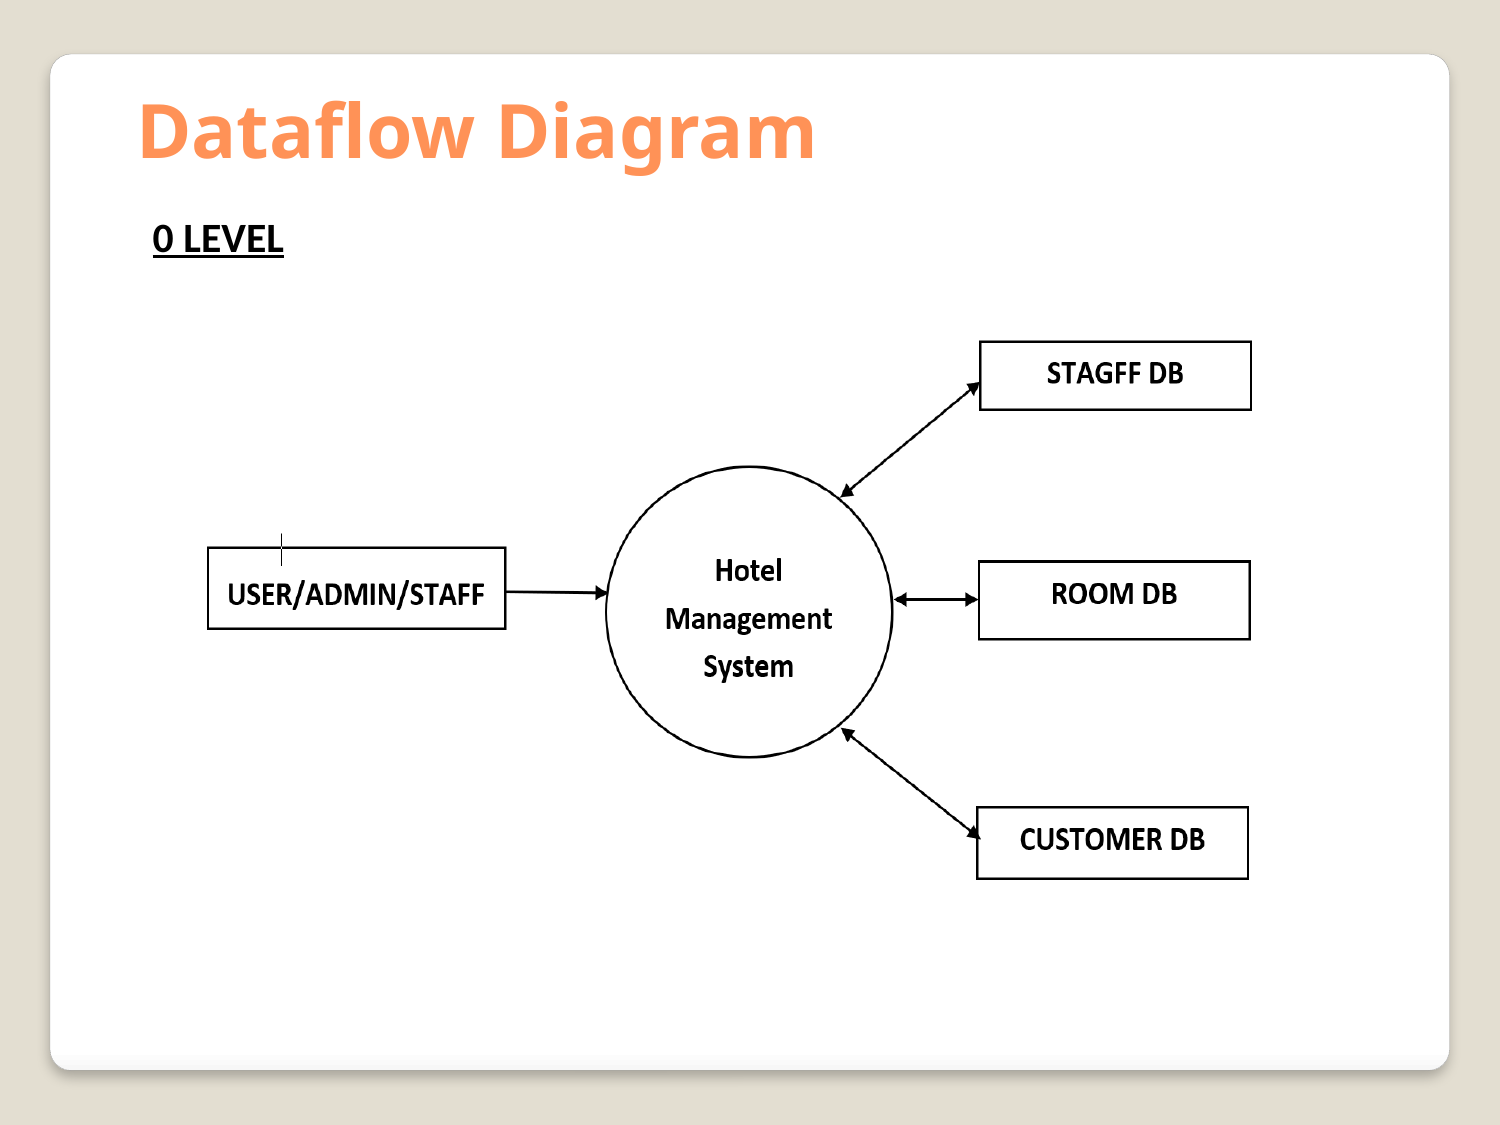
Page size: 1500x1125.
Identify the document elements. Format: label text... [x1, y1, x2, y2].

picture [194, 326, 1298, 909]
text_box Dataflow Diagram [82, 75, 1425, 197]
text_box 0 LEVEL [73, 157, 364, 314]
